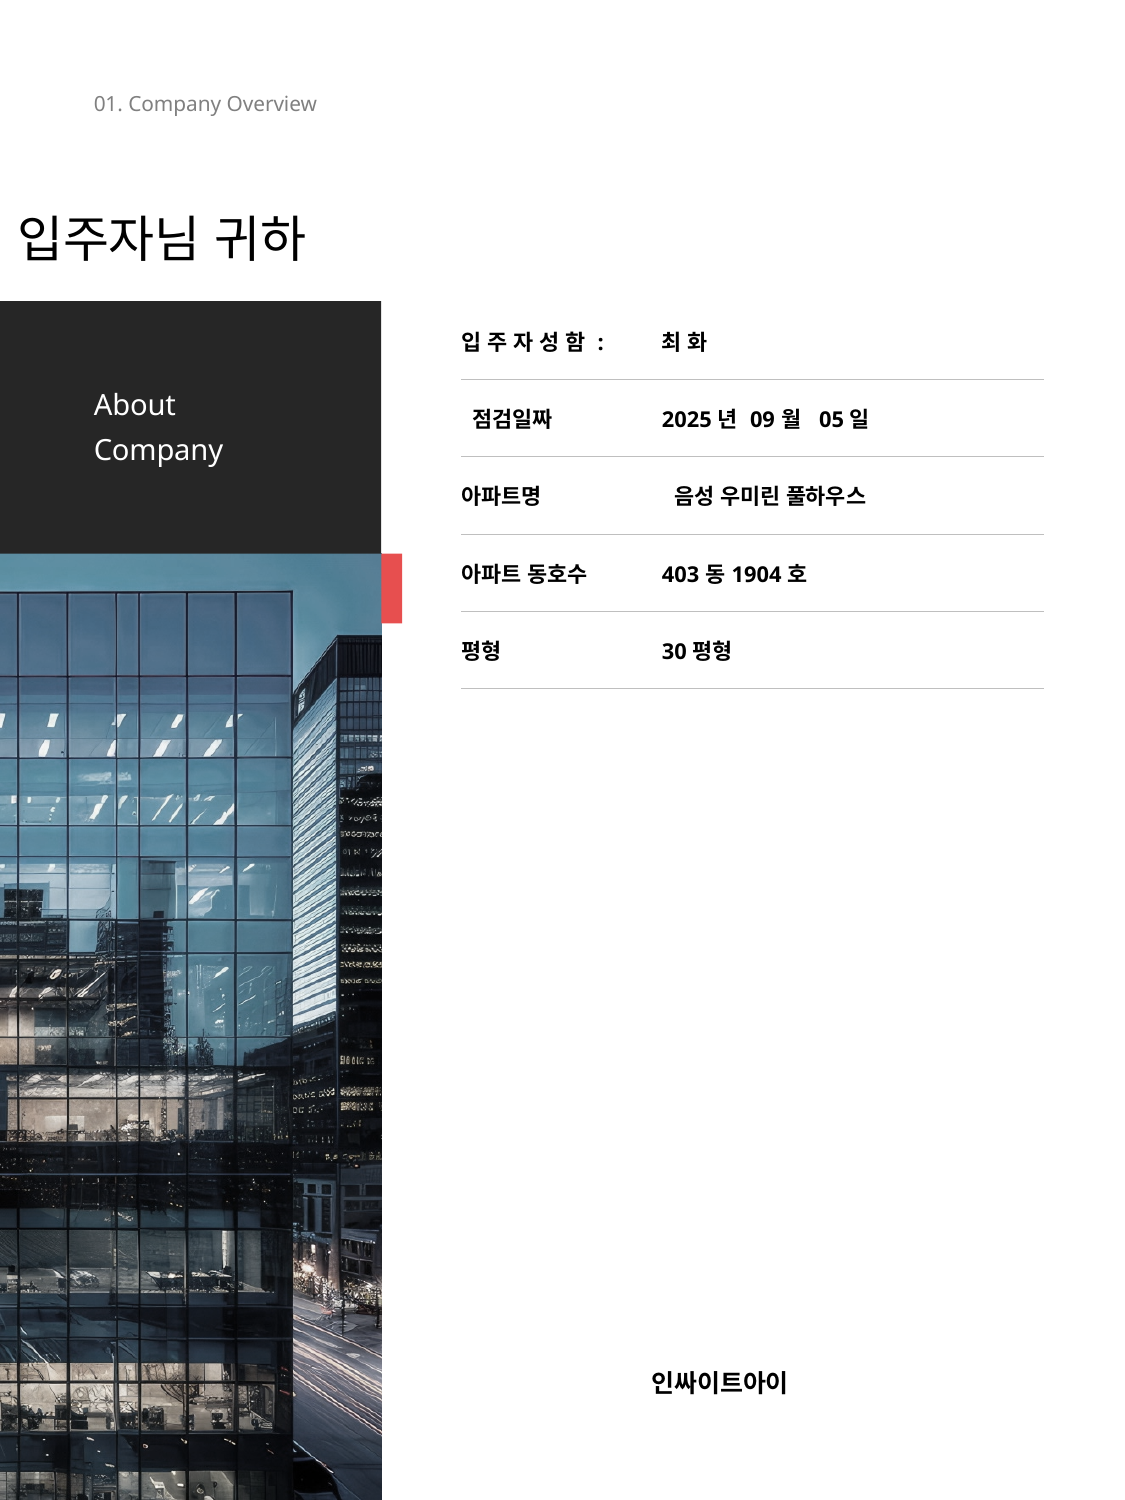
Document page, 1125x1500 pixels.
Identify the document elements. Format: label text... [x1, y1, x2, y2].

table_cell 아파트 동호수 [461, 535, 647, 611]
text_box About Company [93, 384, 382, 469]
table_cell 403동1904호 [647, 535, 1044, 611]
table_cell 30평형 [647, 612, 1044, 688]
text_box [380, 552, 404, 625]
text_box [0, 299, 383, 553]
table_cell 평형 [461, 612, 647, 688]
table_cell 아파트명 [461, 457, 647, 534]
list 01. Company Overview [93, 83, 1032, 139]
picture [0, 553, 382, 1500]
text_box 인싸이트아이 [651, 1364, 835, 1400]
table_header 최 화 [647, 302, 1044, 379]
table_cell 음성 우미린 풀하우스 [647, 457, 1044, 534]
table_header 입 주 자 성 함 : [461, 302, 647, 379]
table_cell 점검일짜 [461, 380, 647, 456]
title 입주자님 귀하 [17, 199, 955, 382]
table_cell 2025년 09월 05일 [647, 380, 1044, 456]
